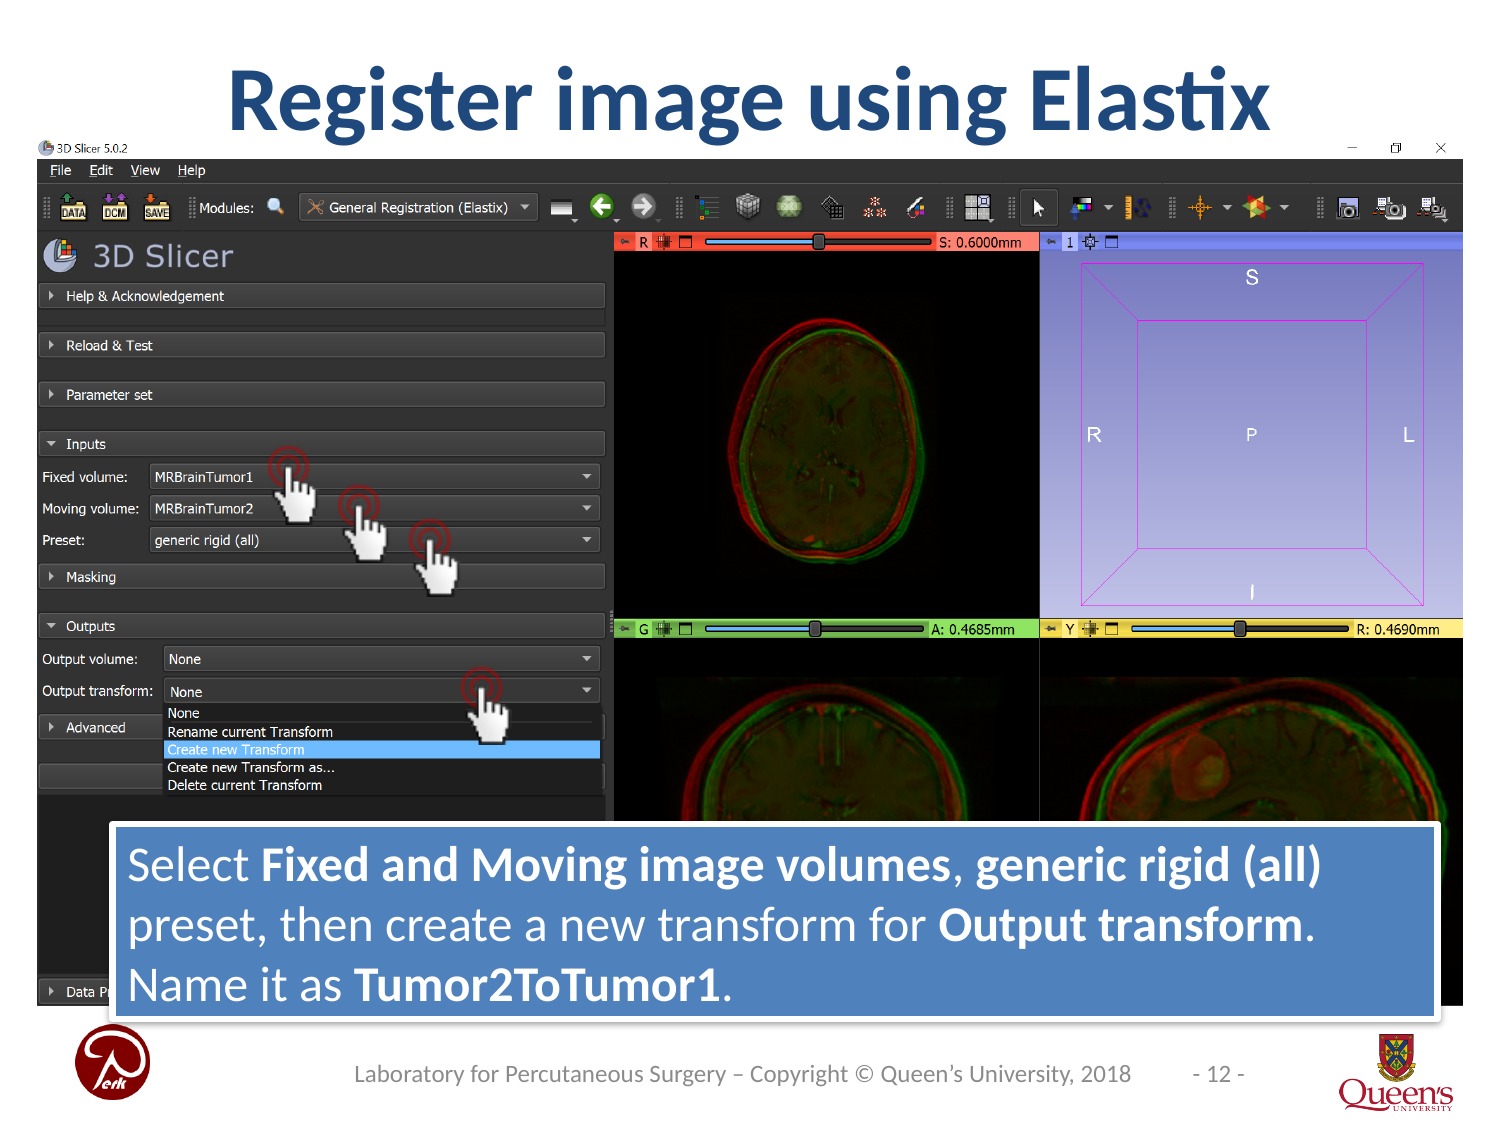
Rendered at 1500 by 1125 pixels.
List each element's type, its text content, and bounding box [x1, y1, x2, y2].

picture [37, 137, 1463, 1006]
picture [1339, 1034, 1453, 1111]
slide_number - 12 - [1175, 1042, 1263, 1103]
footer Laboratory for Percutaneous Surgery – Copyright © Queen’s University, 2018 [312, 1042, 1175, 1103]
picture [75, 1024, 150, 1100]
text_box Select Fixed and Moving image volumes, generic rigid (all) preset, then create a new transform for Output transform. Name it as Tumor2ToTumor1. [109, 1014, 1441, 1022]
title Register image using Elastix [74, 0, 1426, 135]
